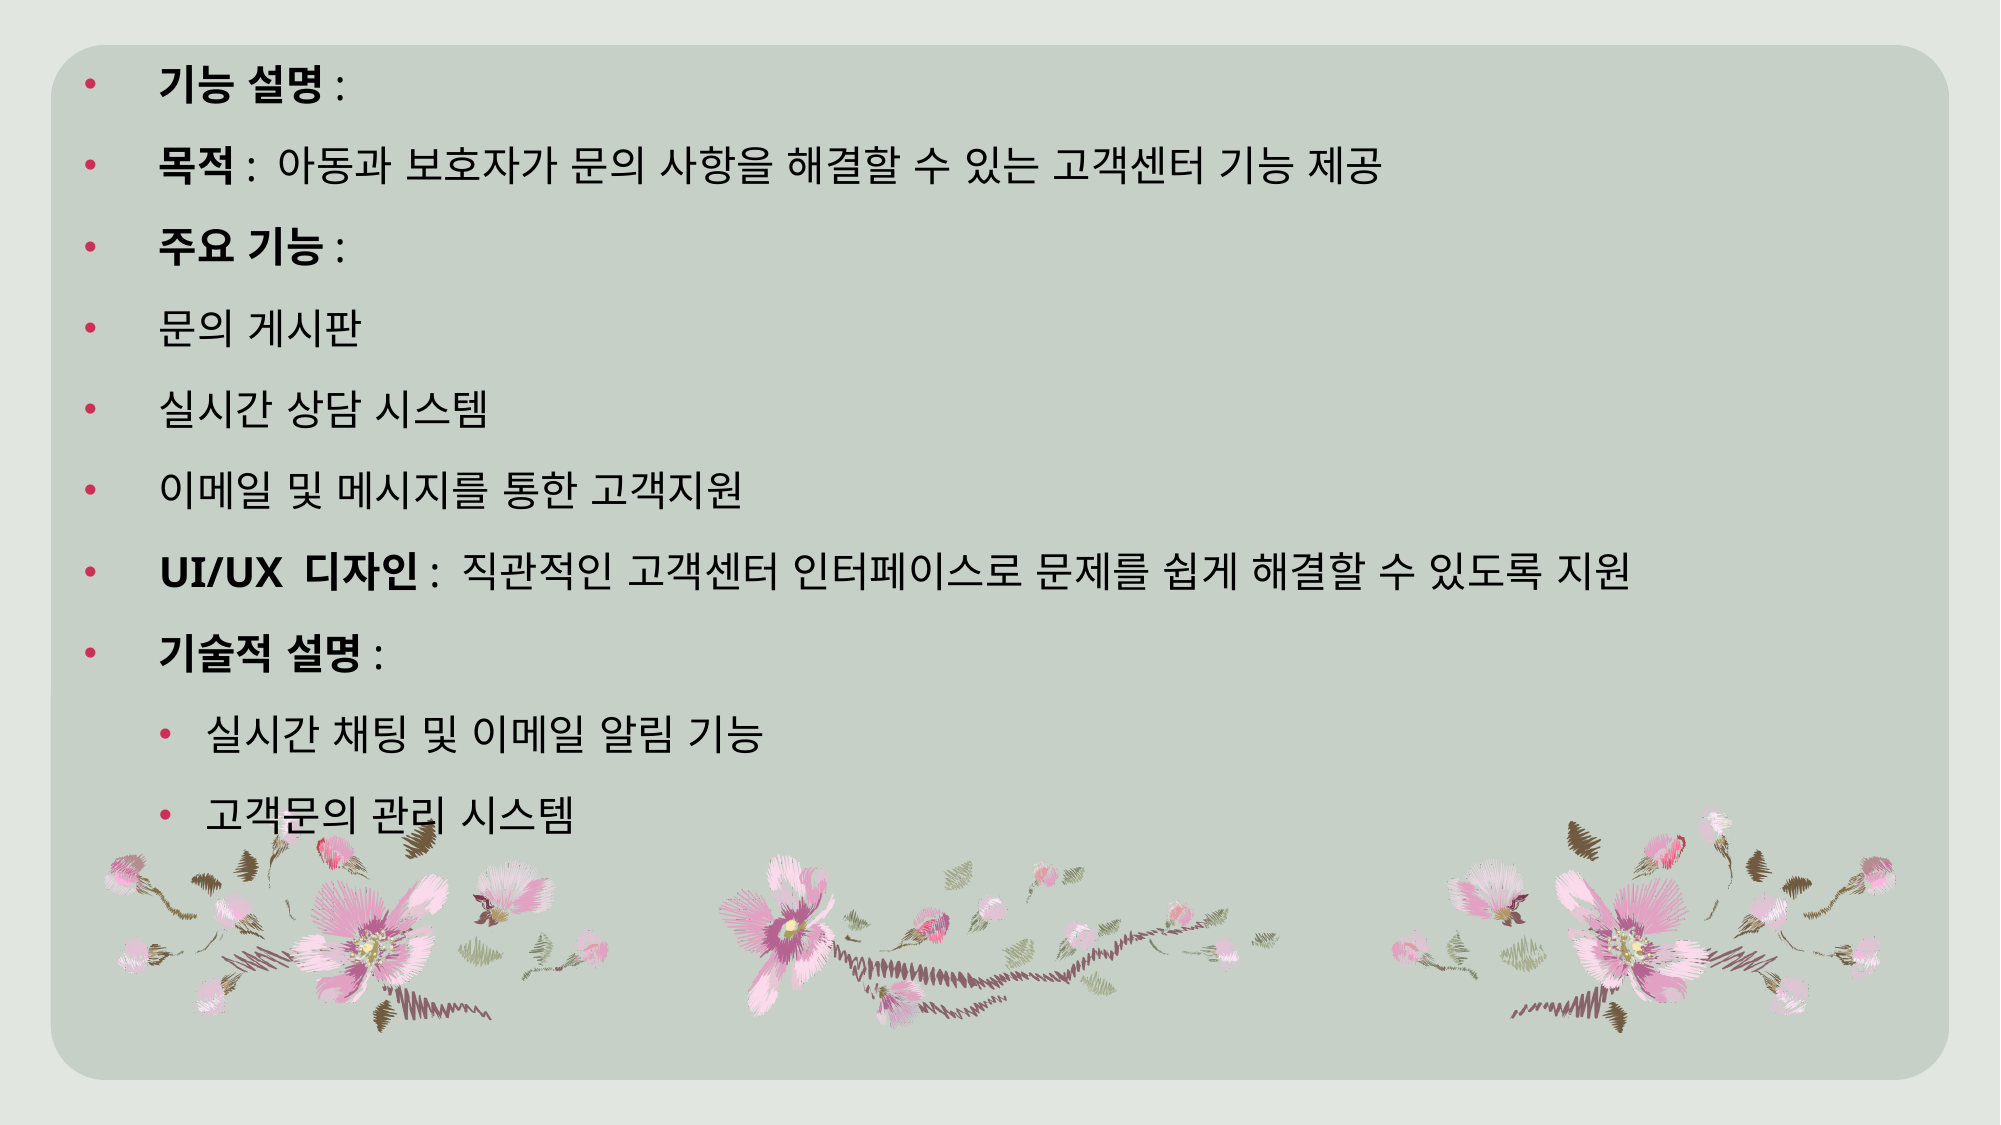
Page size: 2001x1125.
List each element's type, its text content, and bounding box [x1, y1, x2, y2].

list 기능 설명: 목적: 아동과 보호자가 문의 사항을 해결할 수 있는 고객센터 기능 제공 주요 기능: 문의 게시판 실시간 상담 시스템 이메일 및 메시지를 통한 고객지원 UI/UX 디자인: 직관적인 고객센터 인터페이스로 문제를 쉽게 해결할 수 있도록 지원 기술적 설명: 실시간 채팅 및 이메일 알림 기능 고객문의 관리 시스템 [83, 63, 1912, 836]
picture [104, 836, 1896, 1033]
